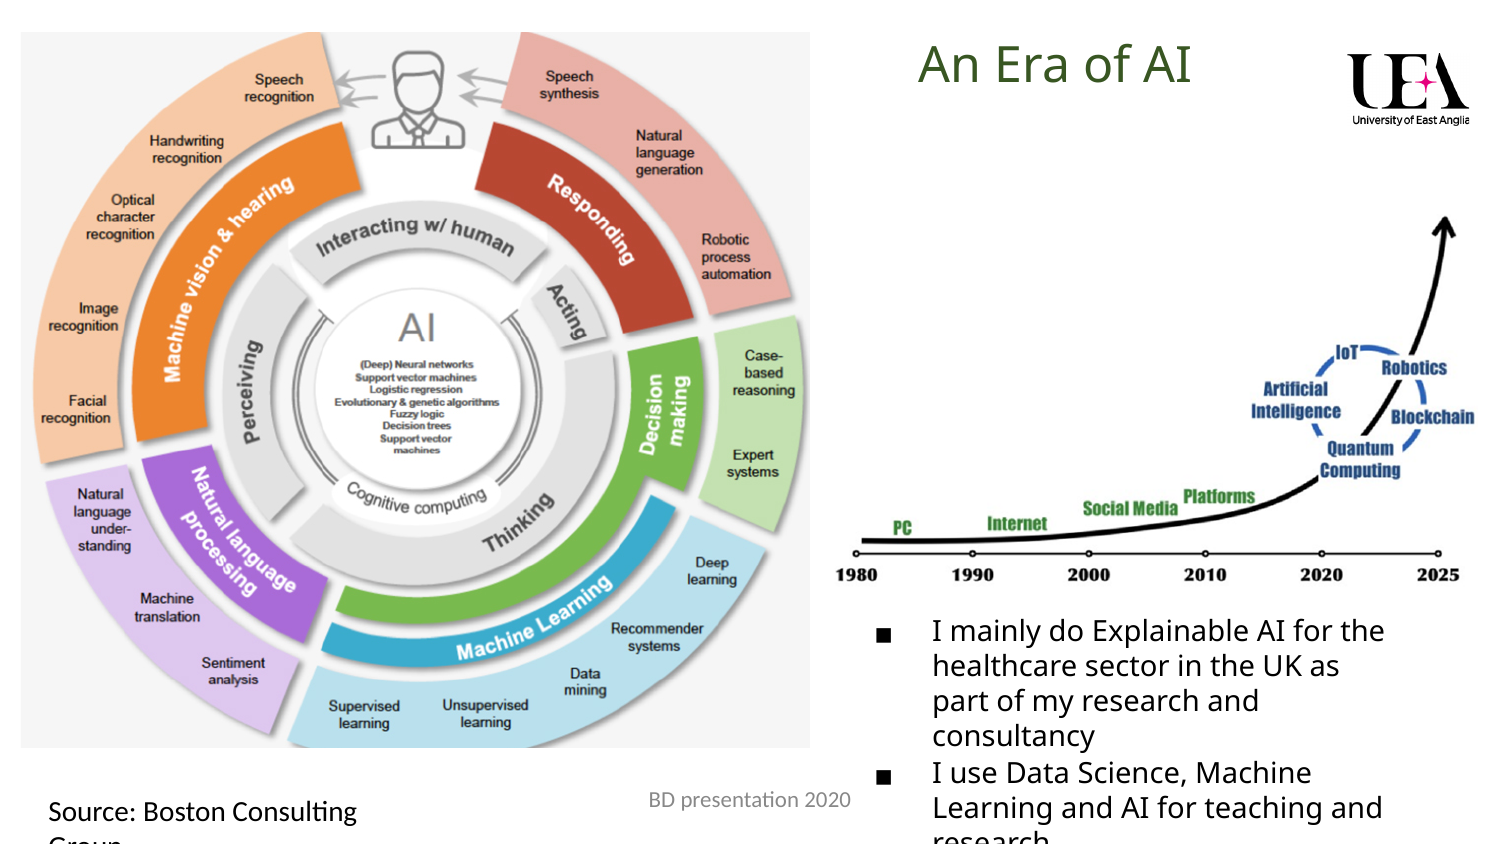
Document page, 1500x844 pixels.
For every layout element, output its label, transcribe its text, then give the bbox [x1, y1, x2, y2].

text_box Source: Boston Consulting Group [37, 786, 441, 832]
title An Era of AI [918, 32, 1319, 196]
picture [1347, 53, 1470, 126]
slide_number ‹#› [1218, 794, 1380, 840]
text_box I mainly do Explainable AI for the healthcare sector in the UK as part of my research and consultancy I use Data Science, Machine Learning and AI for teaching and research. [862, 606, 1408, 791]
picture [20, 32, 1478, 748]
footer BD presentation 2020 [510, 784, 990, 827]
